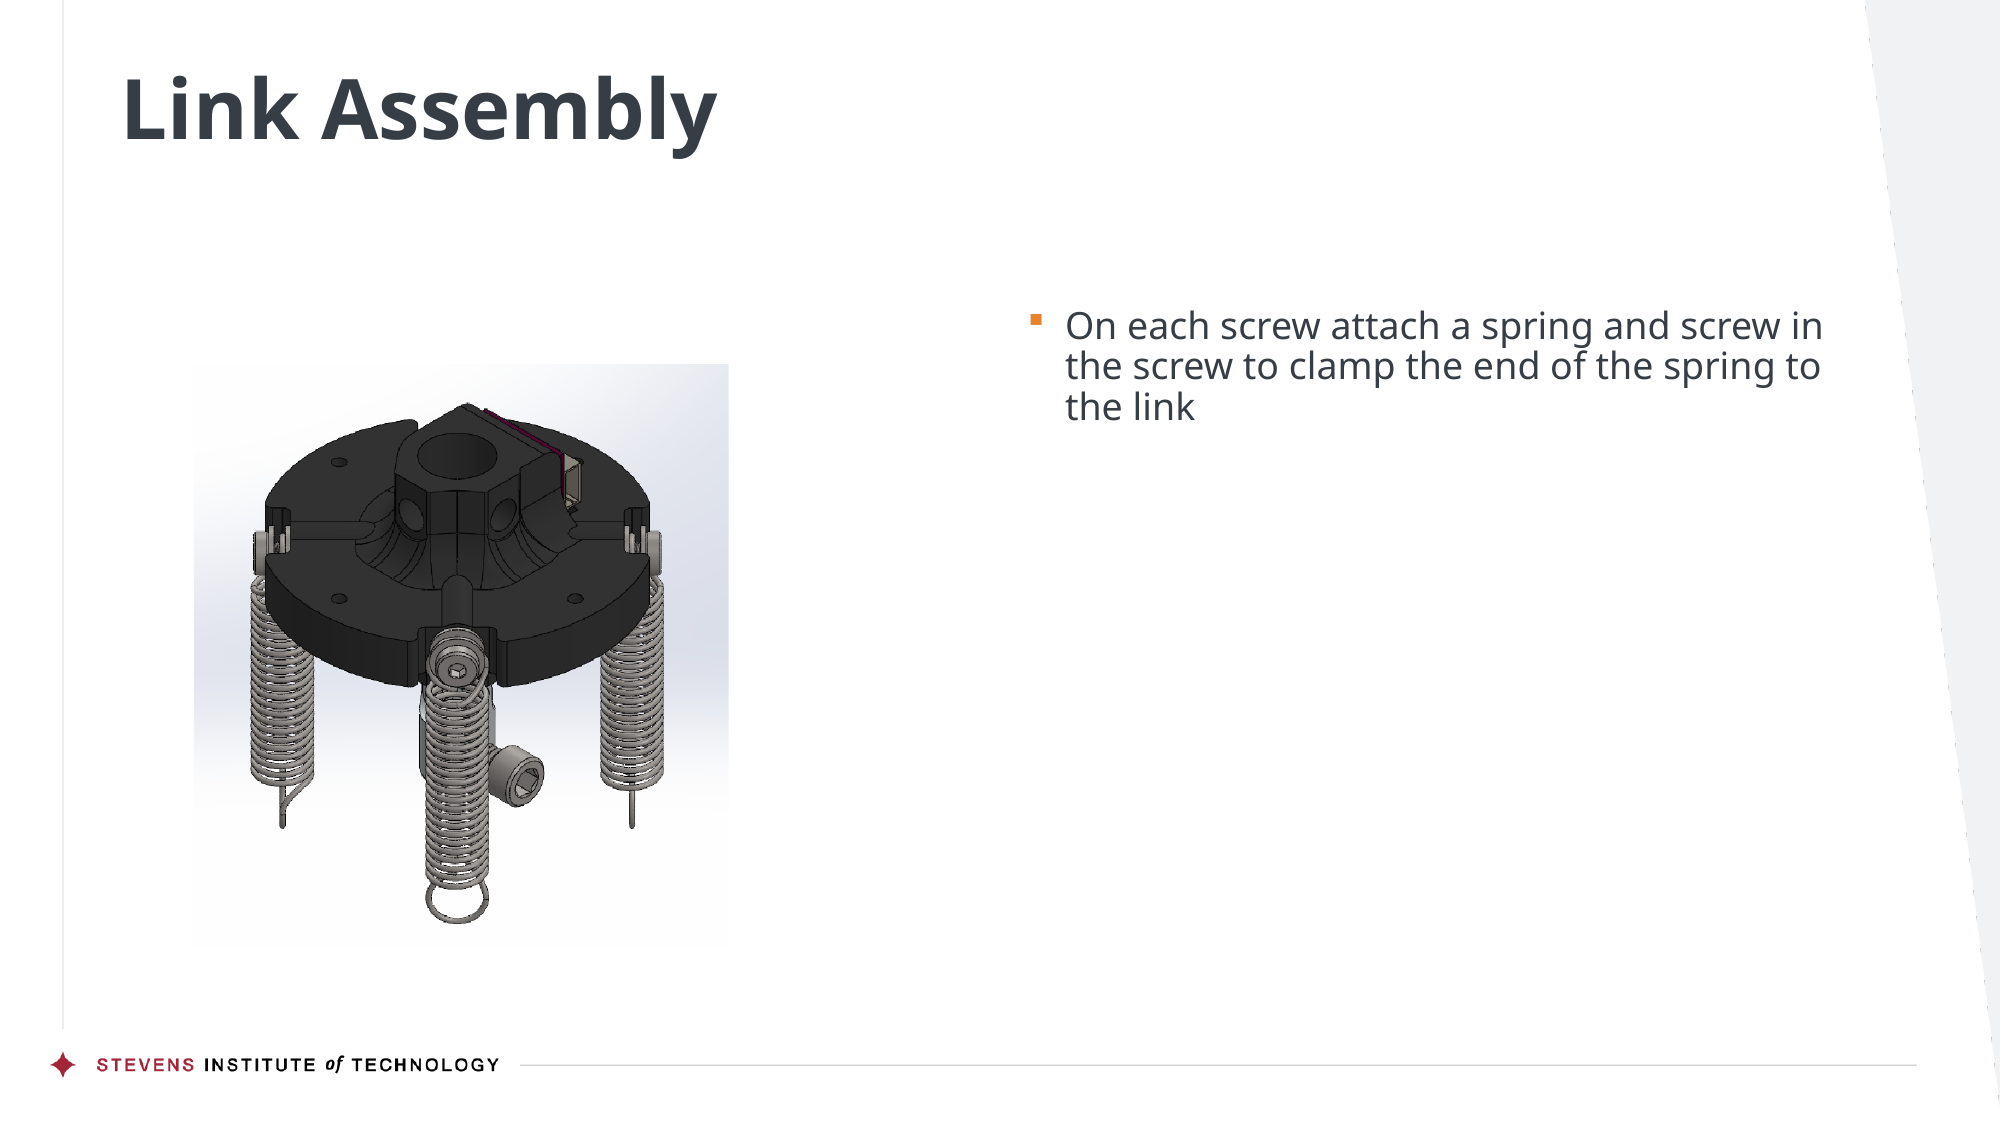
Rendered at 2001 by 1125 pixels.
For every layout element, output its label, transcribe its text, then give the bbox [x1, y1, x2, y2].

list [193, 364, 729, 948]
list On each screw attach a spring and screw in the screw to clamp the end of the spring to the link [1012, 299, 1863, 1014]
title Link Assembly [105, 59, 1863, 278]
